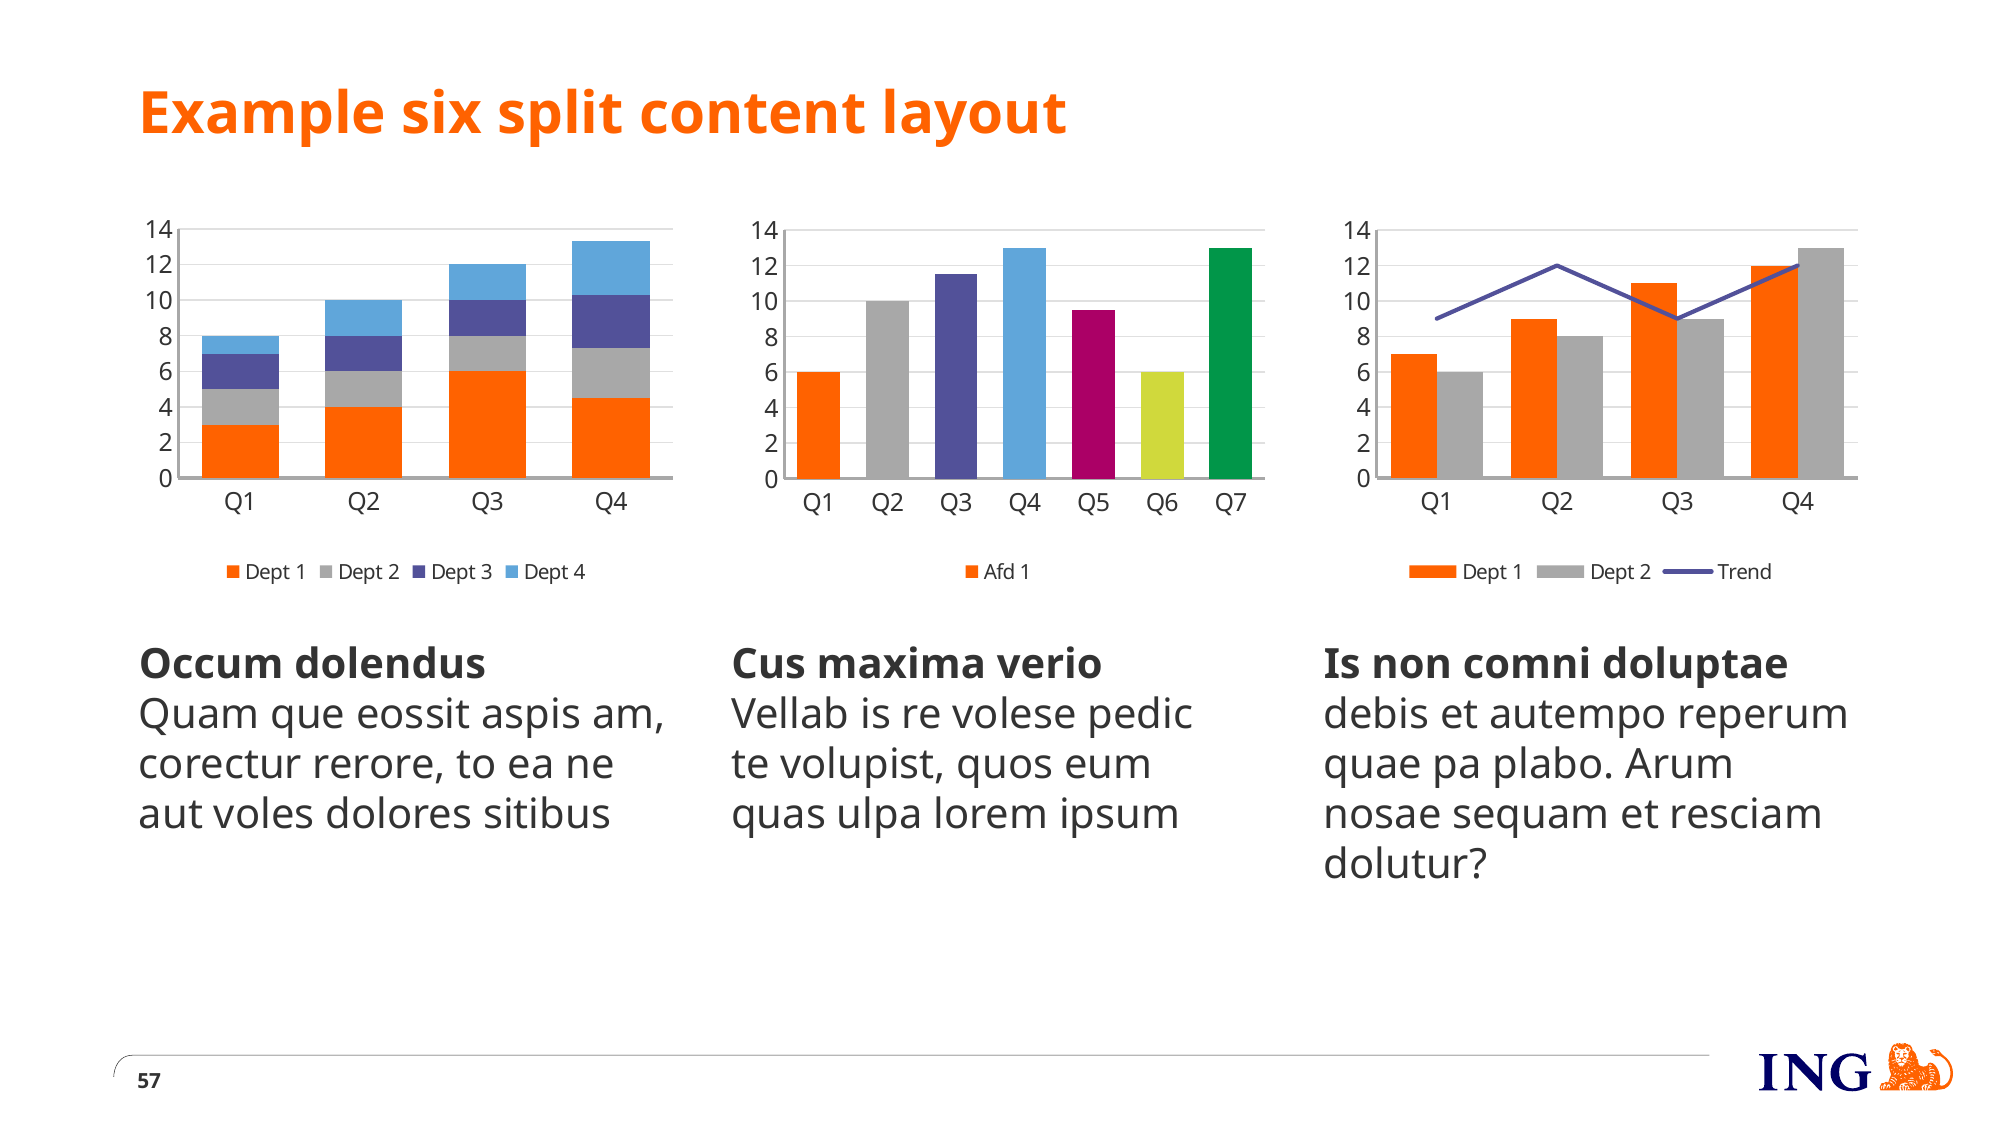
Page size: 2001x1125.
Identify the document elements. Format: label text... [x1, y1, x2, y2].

slide_number 57 [137, 1066, 219, 1097]
chart [138, 209, 675, 592]
list Occum dolendus Quam que eossit aspis am, corectur rerore, to ea ne aut voles dolores sitibus [138, 637, 675, 1020]
list Is non comni doluptae debis et autempo reperum quae pa plabo. Arum nosae sequam et resciam dolutur? [1323, 637, 1860, 1020]
list Cus maxima verio Vellab is re volese pedic te volupist, quos eum quas ulpa lorem ipsum [731, 637, 1267, 1020]
chart [1323, 209, 1860, 592]
chart [731, 209, 1267, 592]
title Example six split content layout [138, 46, 1860, 187]
